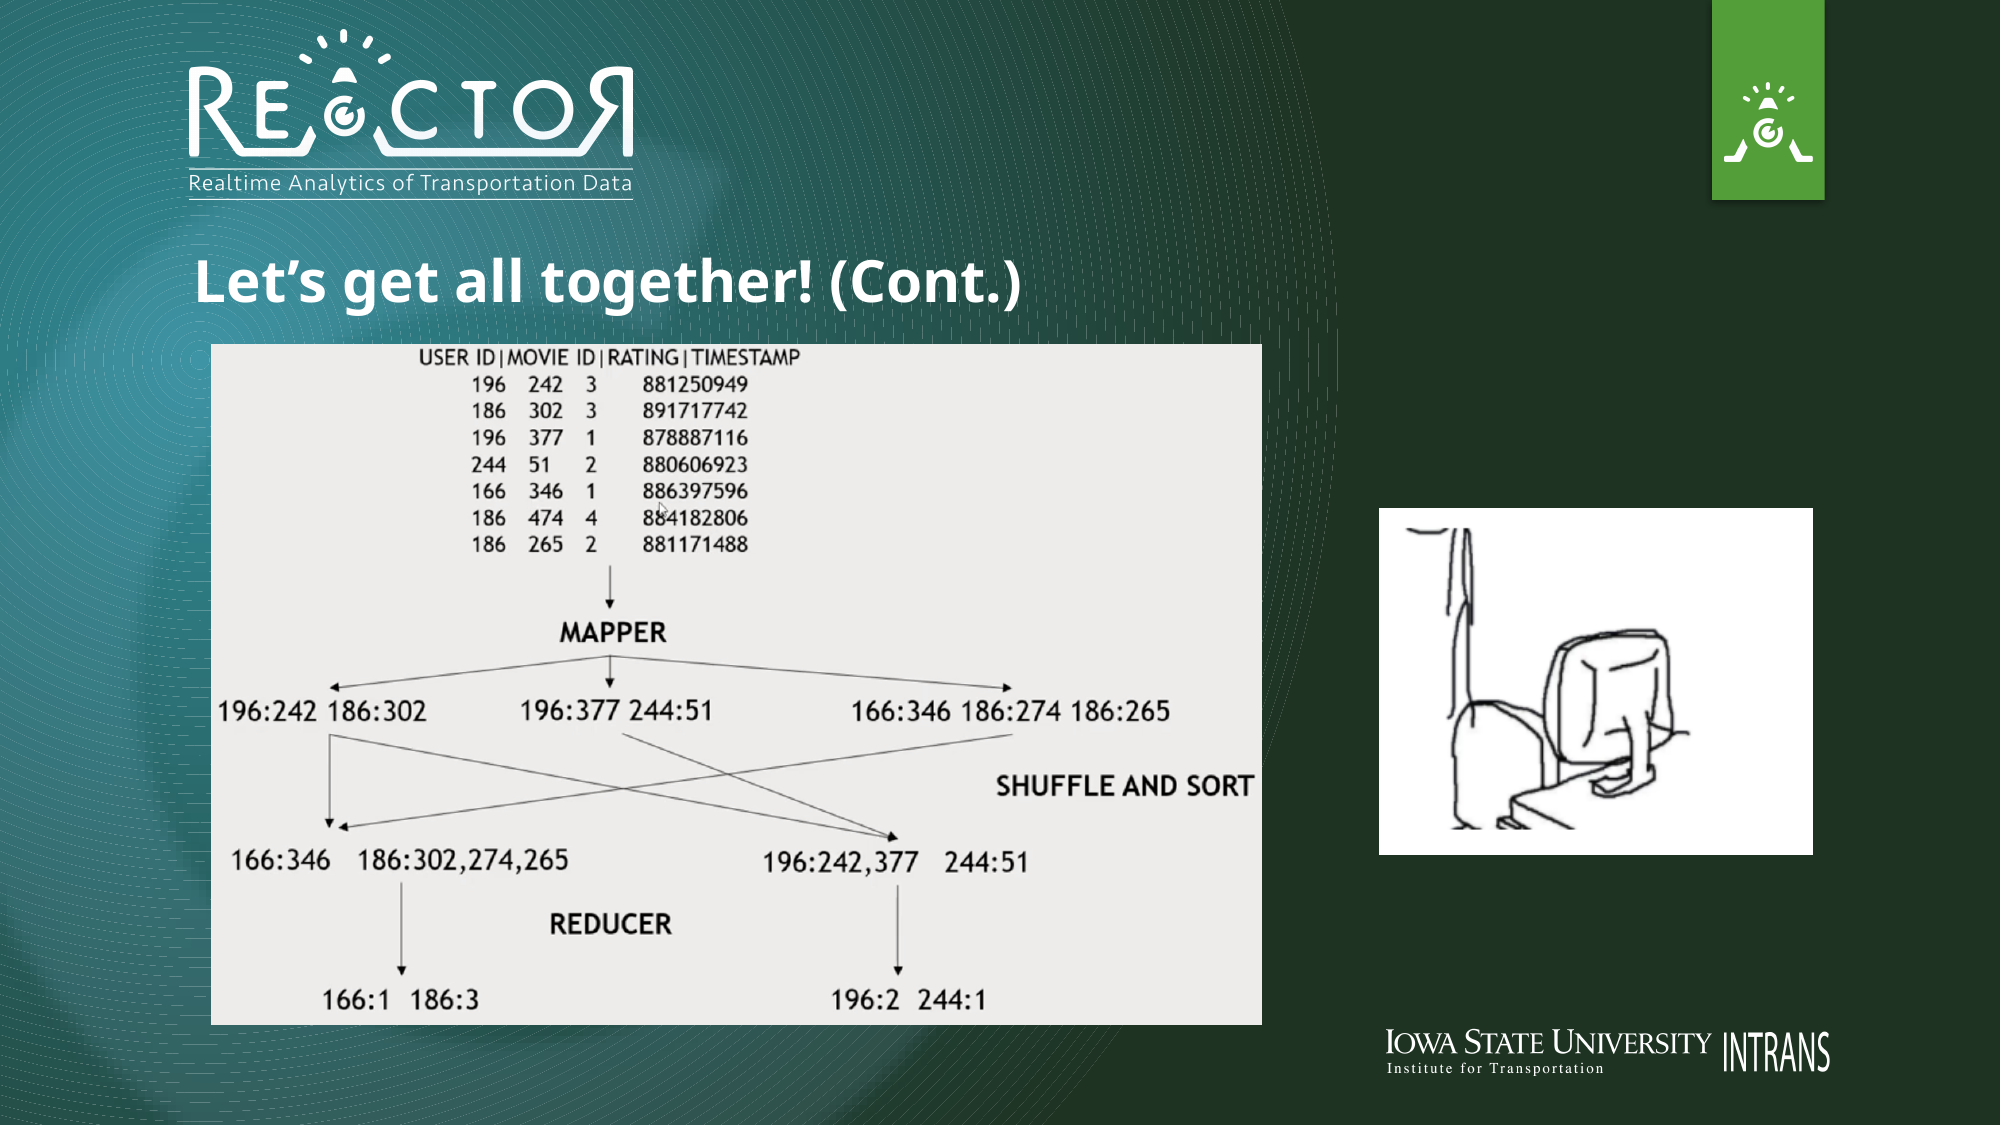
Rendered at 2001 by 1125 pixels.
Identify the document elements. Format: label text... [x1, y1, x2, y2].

picture [1379, 508, 1813, 855]
picture [211, 344, 1262, 1025]
picture [189, 29, 633, 200]
picture [1386, 1028, 1712, 1076]
text_box Let’s get all together! (Cont.) [179, 236, 1038, 322]
picture [1724, 82, 1813, 162]
picture [1717, 1028, 1836, 1076]
